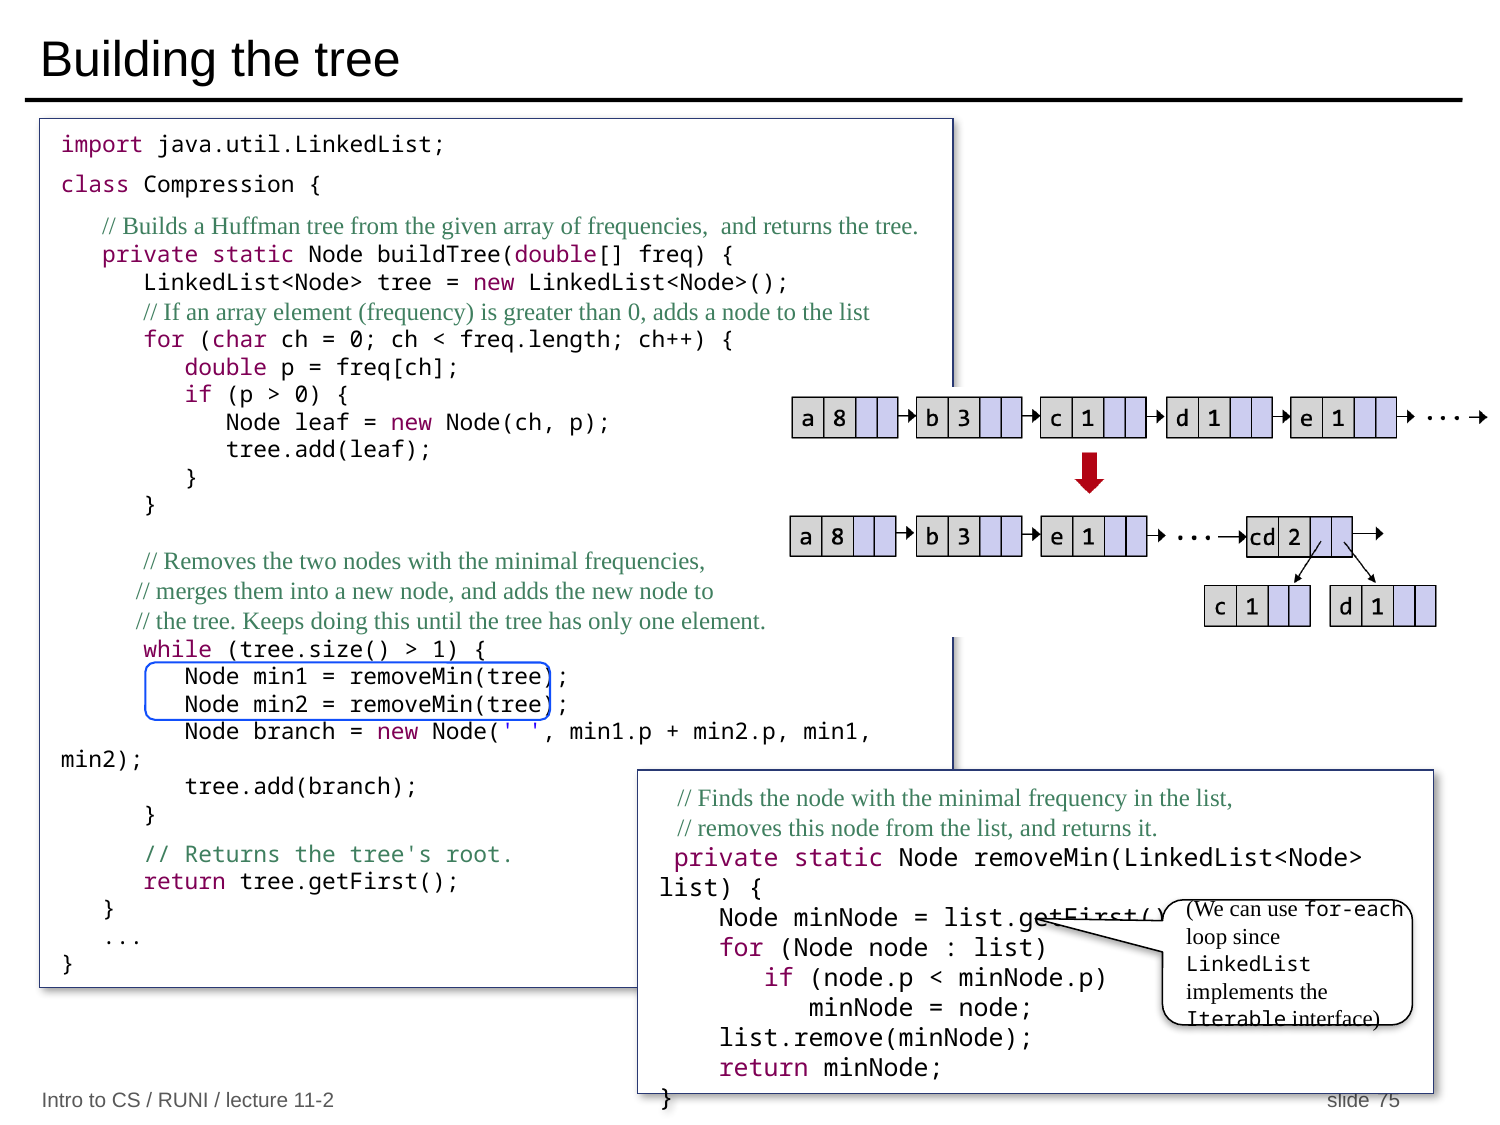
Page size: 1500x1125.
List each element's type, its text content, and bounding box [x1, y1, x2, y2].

text_box (We can use for-each loop since LinkedList implements the Iterable interface) [1034, 899, 1414, 1026]
picture [785, 387, 1497, 637]
title Building the tree [24, 12, 1463, 100]
text_box import java.util.LinkedList; class Compression { // Builds a Huffman tree from the given array of frequencies, and returns the tree. private static Node buildTree(double[] freq) { LinkedList<Node> tree = new LinkedList<Node>(); // If an array element (frequency) is greater than 0, adds a node to the list for (char ch = 0; ch < freq.length; ch++) { double p = freq[ch]; if (p > 0) { Node leaf = new Node(ch, p); tree.add(leaf); } } // Removes the two nodes with the minimal frequencies, // merges them into a new node, and adds the new node to // the tree. Keeps doing this until the tree has only one element. while (tree.size() > 1) { Node min1 = removeMin(tree); Node min2 = removeMin(tree); Node branch = new Node(' ', min1.p + min2.p, min1, min2); tree.add(branch); } // Returns the tree's root. return tree.getFirst(); } ... } [39, 118, 954, 988]
text_box [145, 662, 550, 720]
text_box // Finds the node with the minimal frequency in the list, // removes this node from the list, and returns it. private static Node removeMin(LinkedList<Node> list) { Node minNode = list.getFirst(); for (Node node : list) if (node.p < minNode.p) minNode = node; list.remove(minNode); return minNode; } [637, 769, 1434, 1094]
